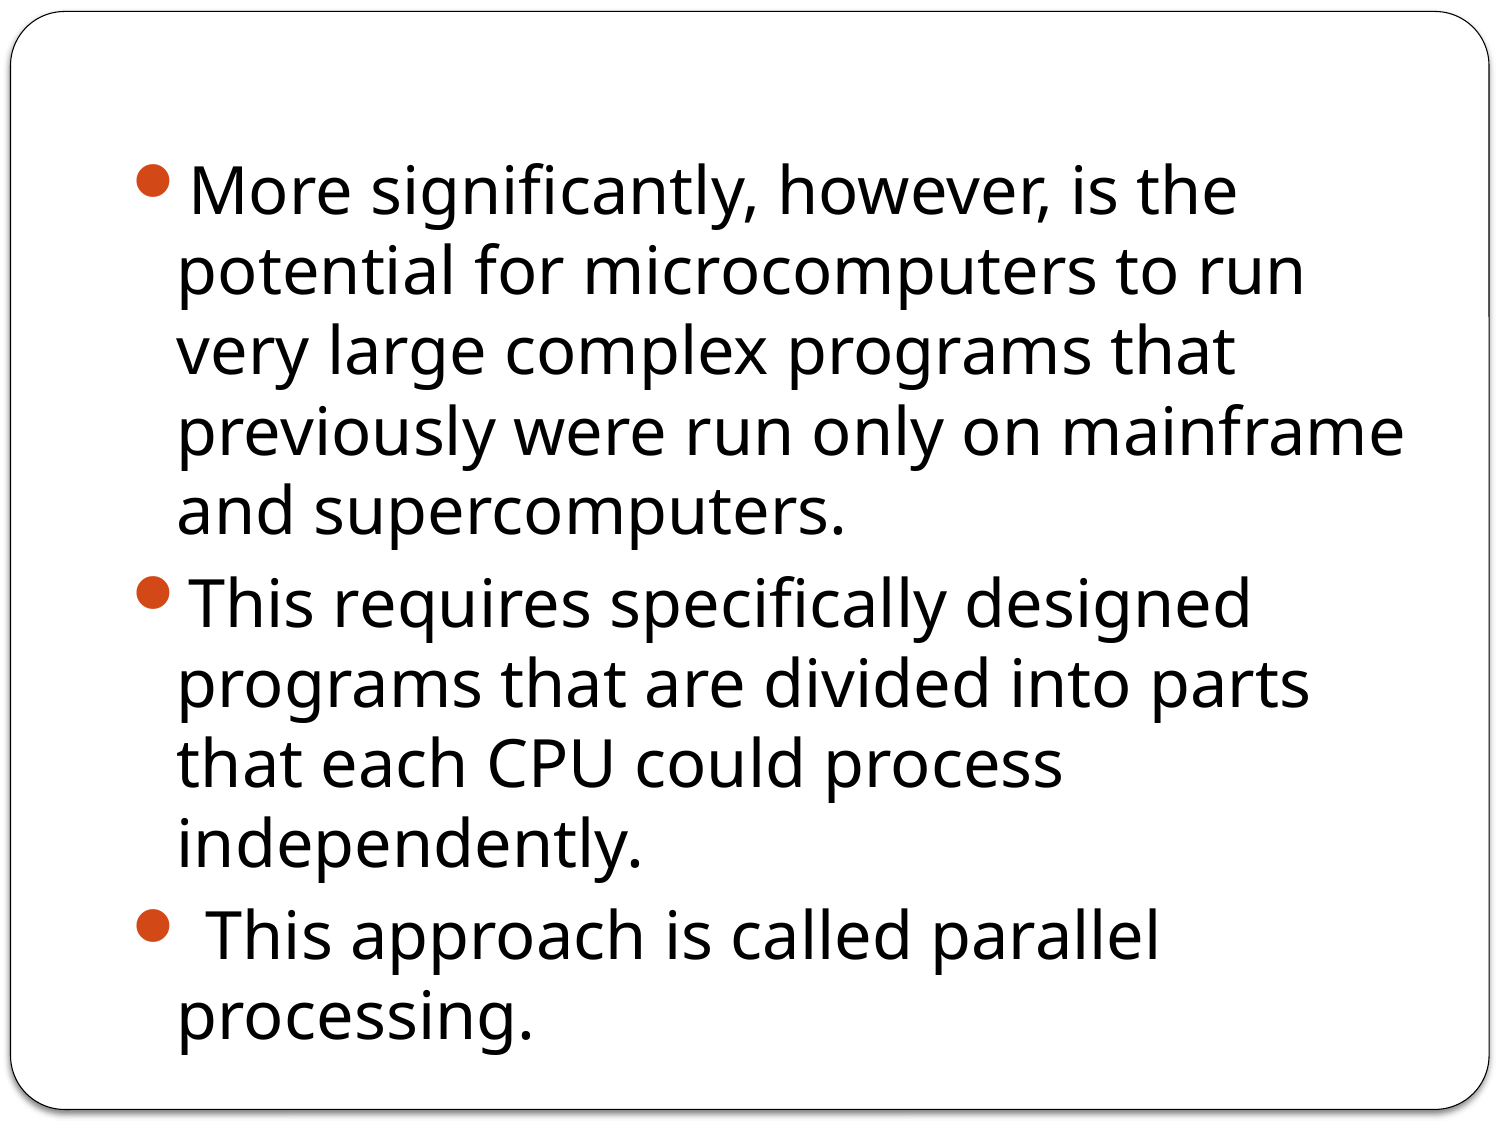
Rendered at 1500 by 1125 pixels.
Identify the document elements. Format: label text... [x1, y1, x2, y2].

list More significantly, however, is the potential for microcomputers to run very large complex programs that previously were run only on mainframe and supercomputers. This requires specifically designed programs that are divided into parts that each CPU could process independently. This approach is called parallel processing. [117, 140, 1425, 1067]
